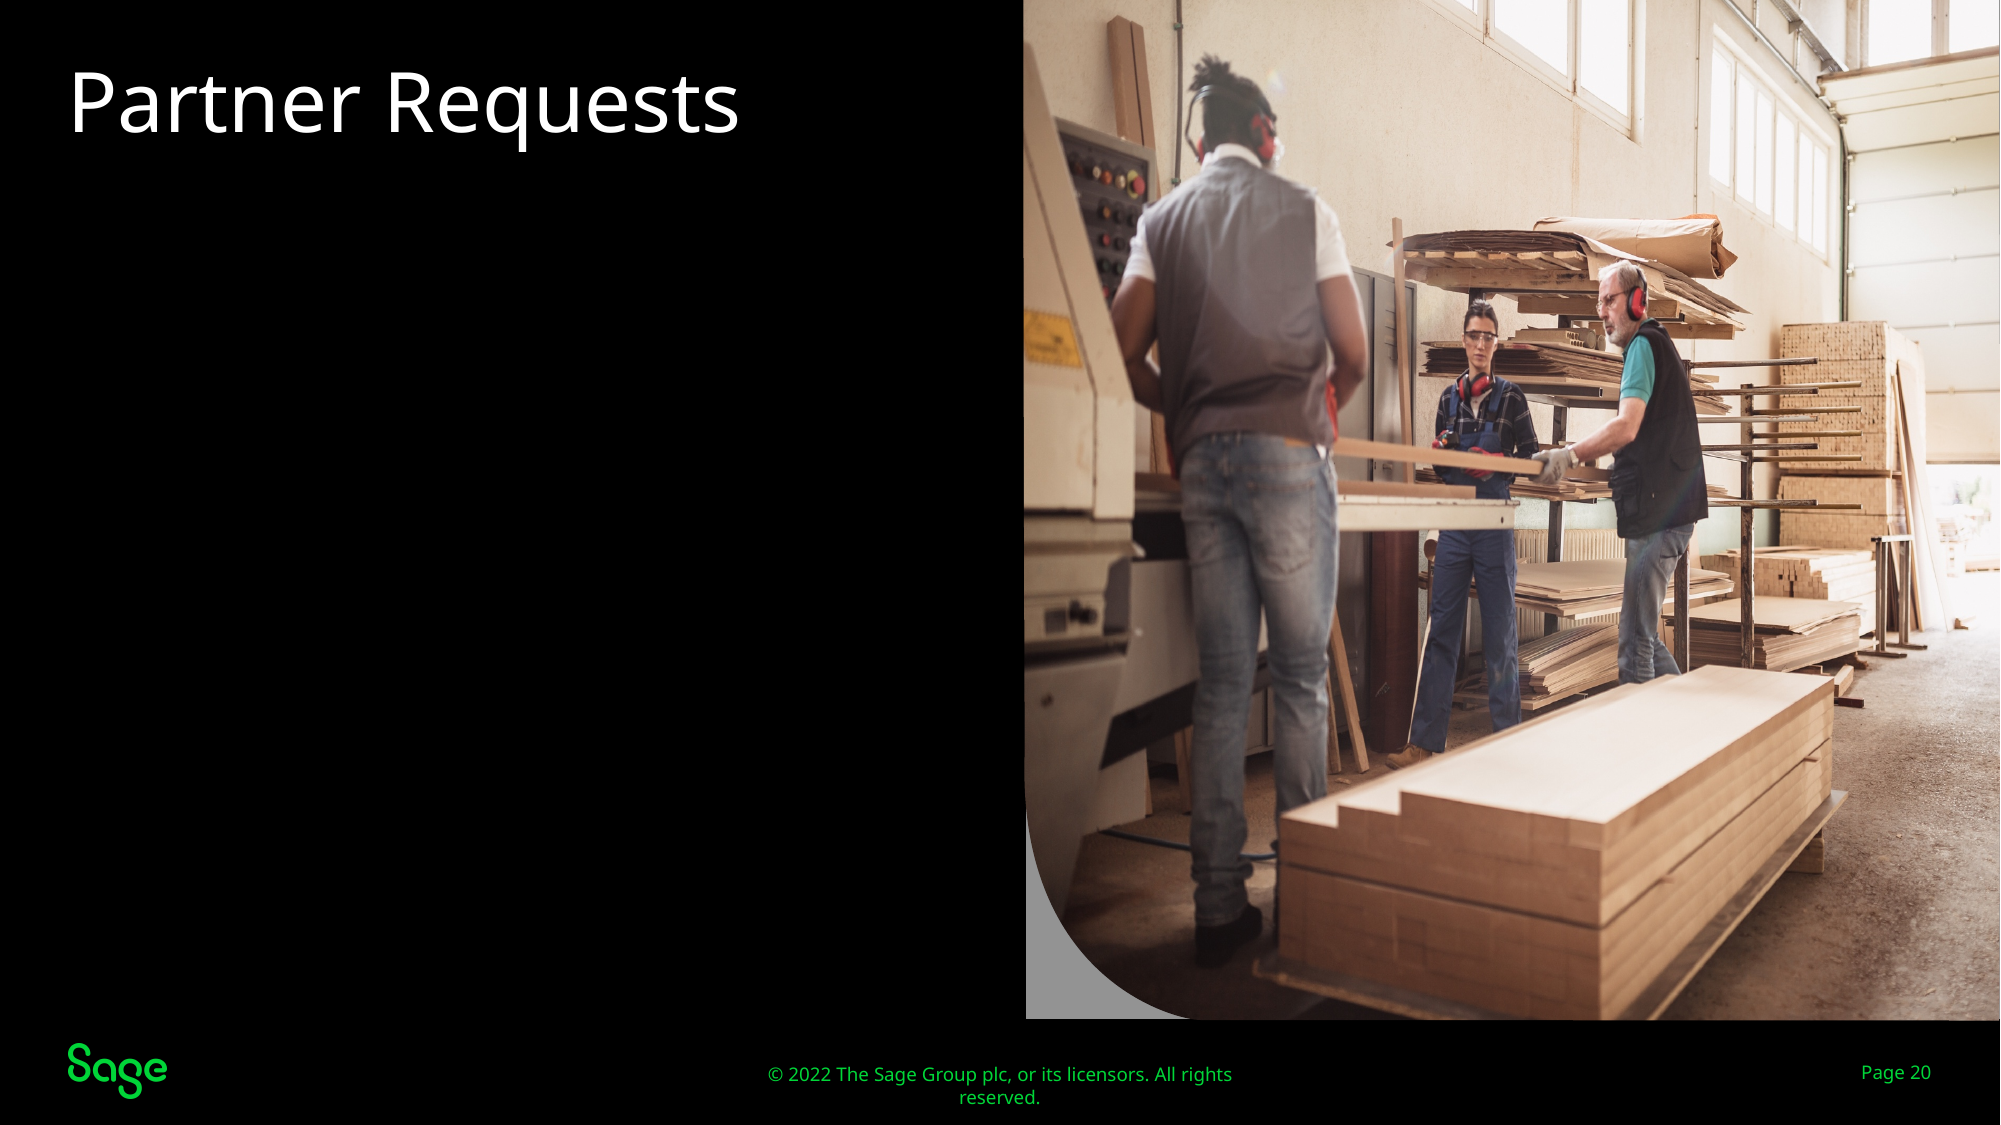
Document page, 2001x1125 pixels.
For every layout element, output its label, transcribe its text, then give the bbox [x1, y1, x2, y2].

picture [68, 1043, 167, 1099]
picture [1023, 0, 2000, 1021]
title Partner Requests [67, 49, 907, 147]
slide_number Page 20 [1809, 1043, 1947, 1104]
